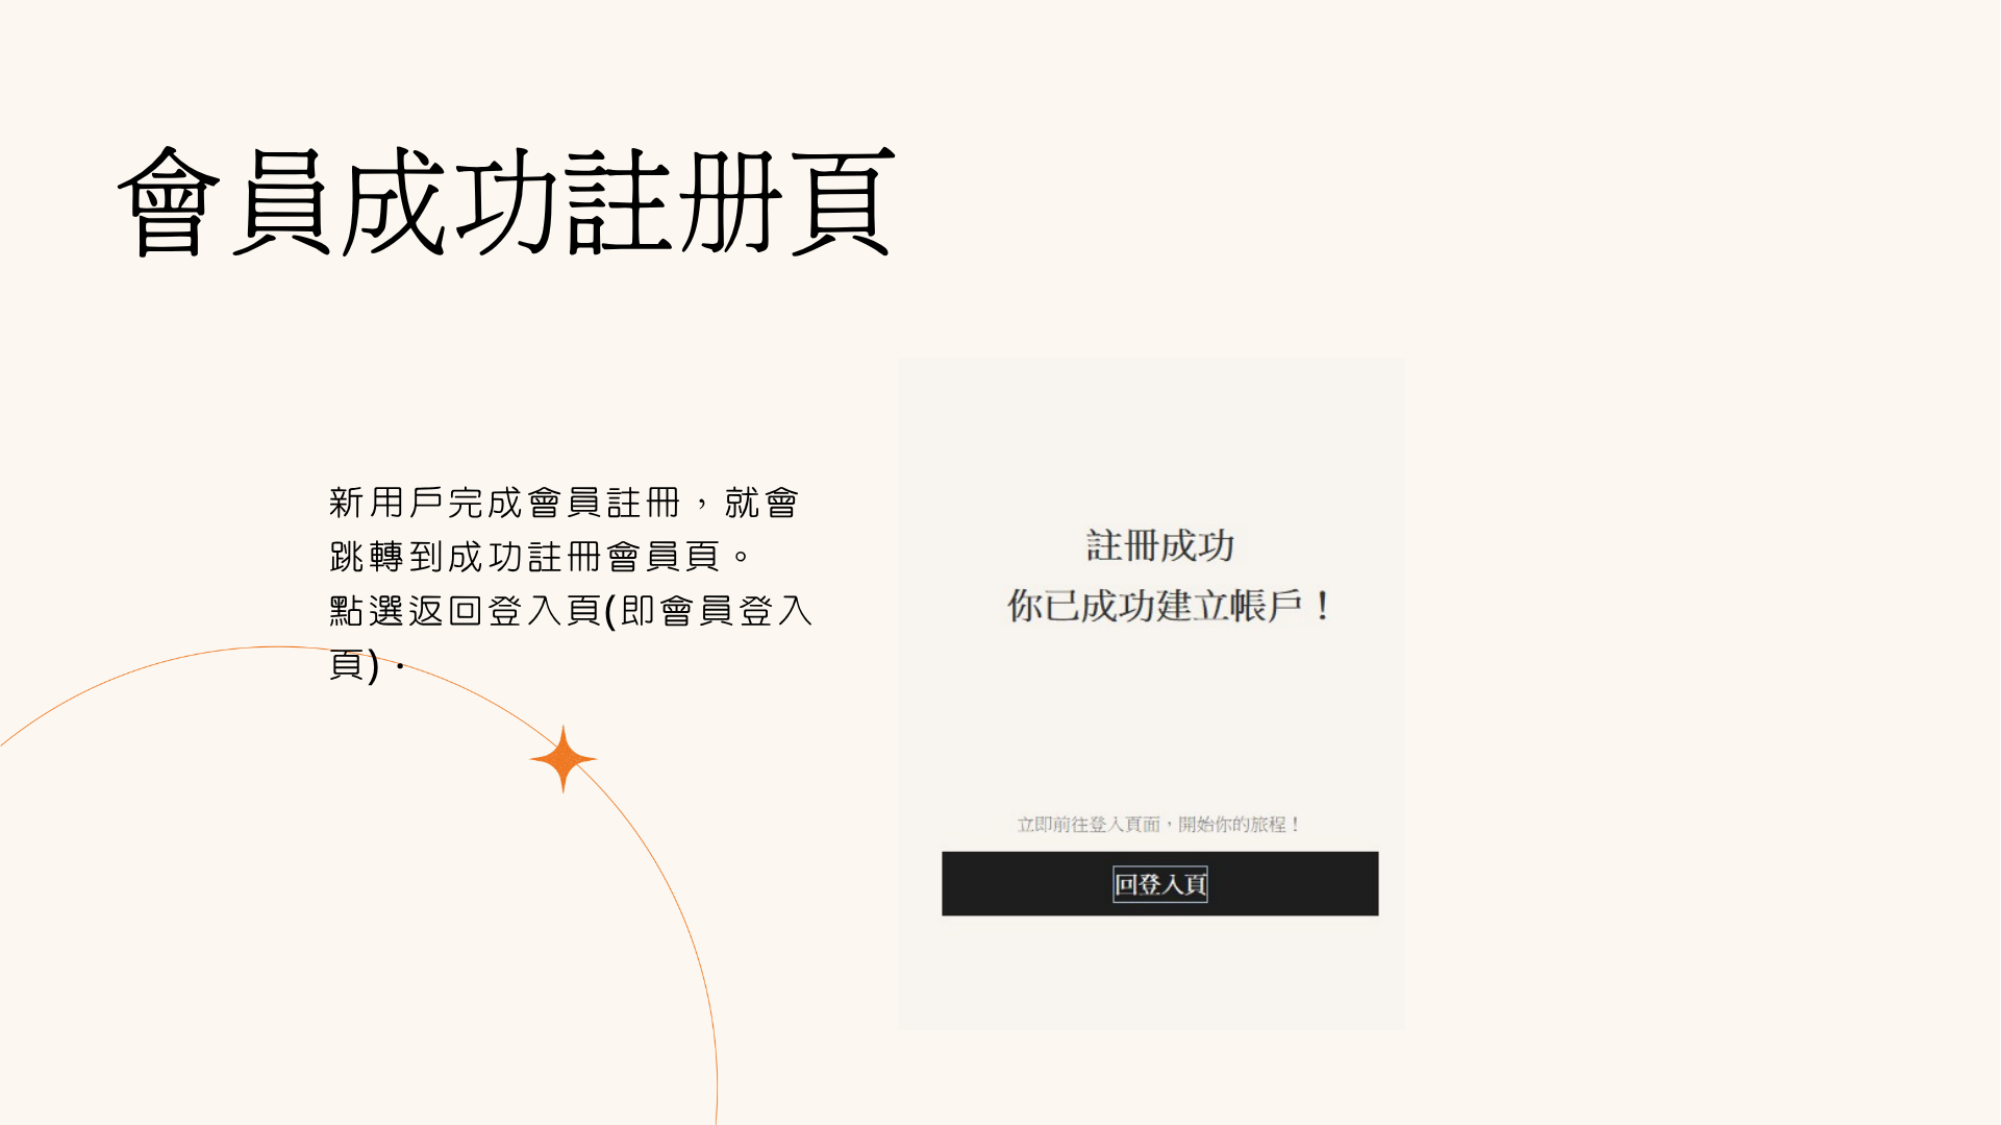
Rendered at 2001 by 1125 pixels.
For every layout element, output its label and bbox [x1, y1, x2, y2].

list [0, 0, 2000, 1125]
